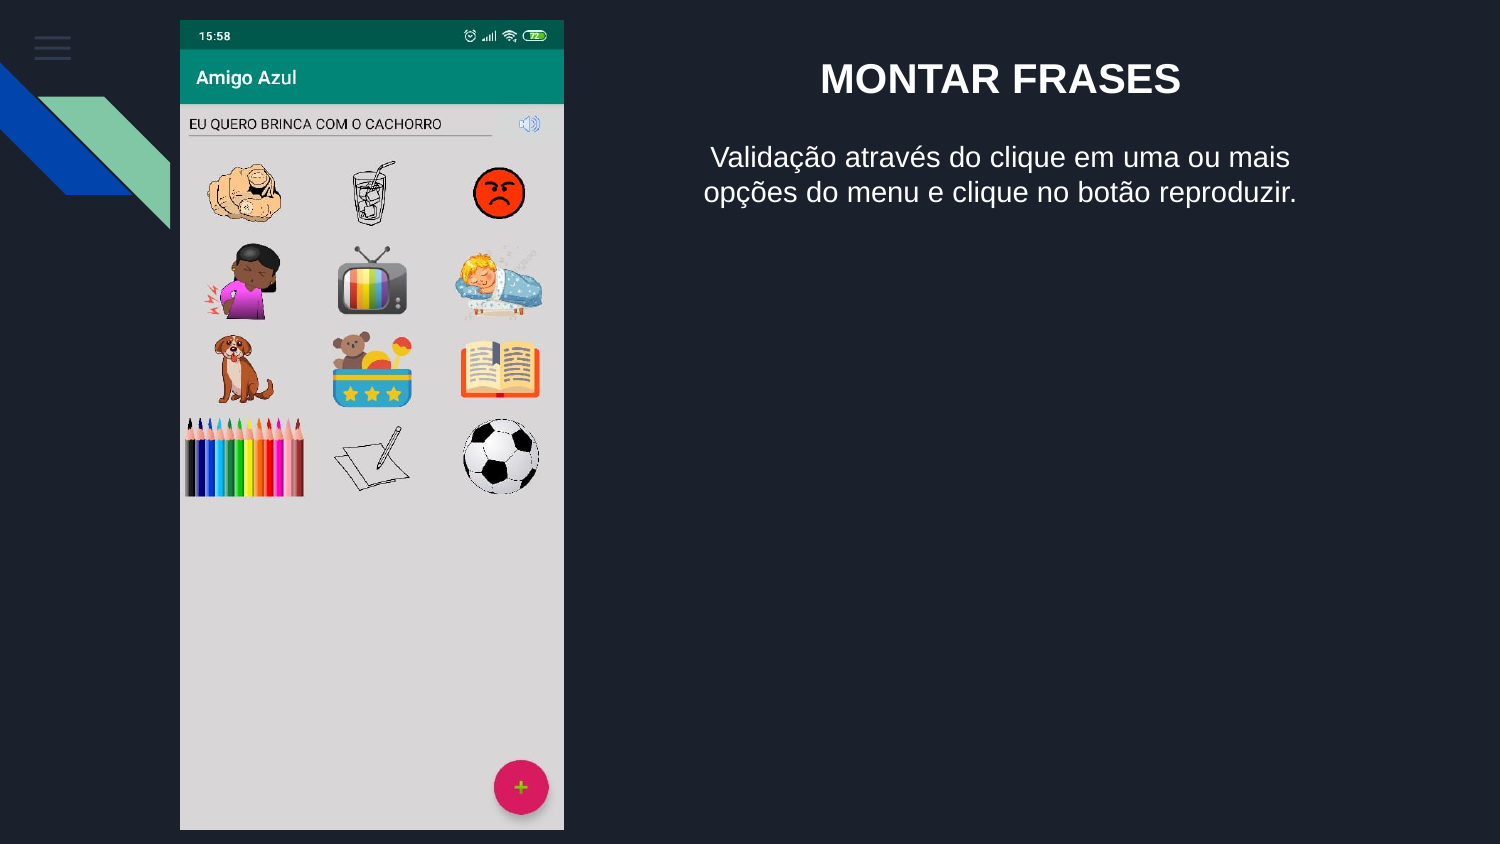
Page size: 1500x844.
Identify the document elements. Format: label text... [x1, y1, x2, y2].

picture [180, 20, 564, 830]
text_box MONTAR FRASES [606, 44, 1395, 110]
text_box Validação através do clique em uma ou mais opções do menu e clique no botão reproduzir. [660, 131, 1342, 251]
